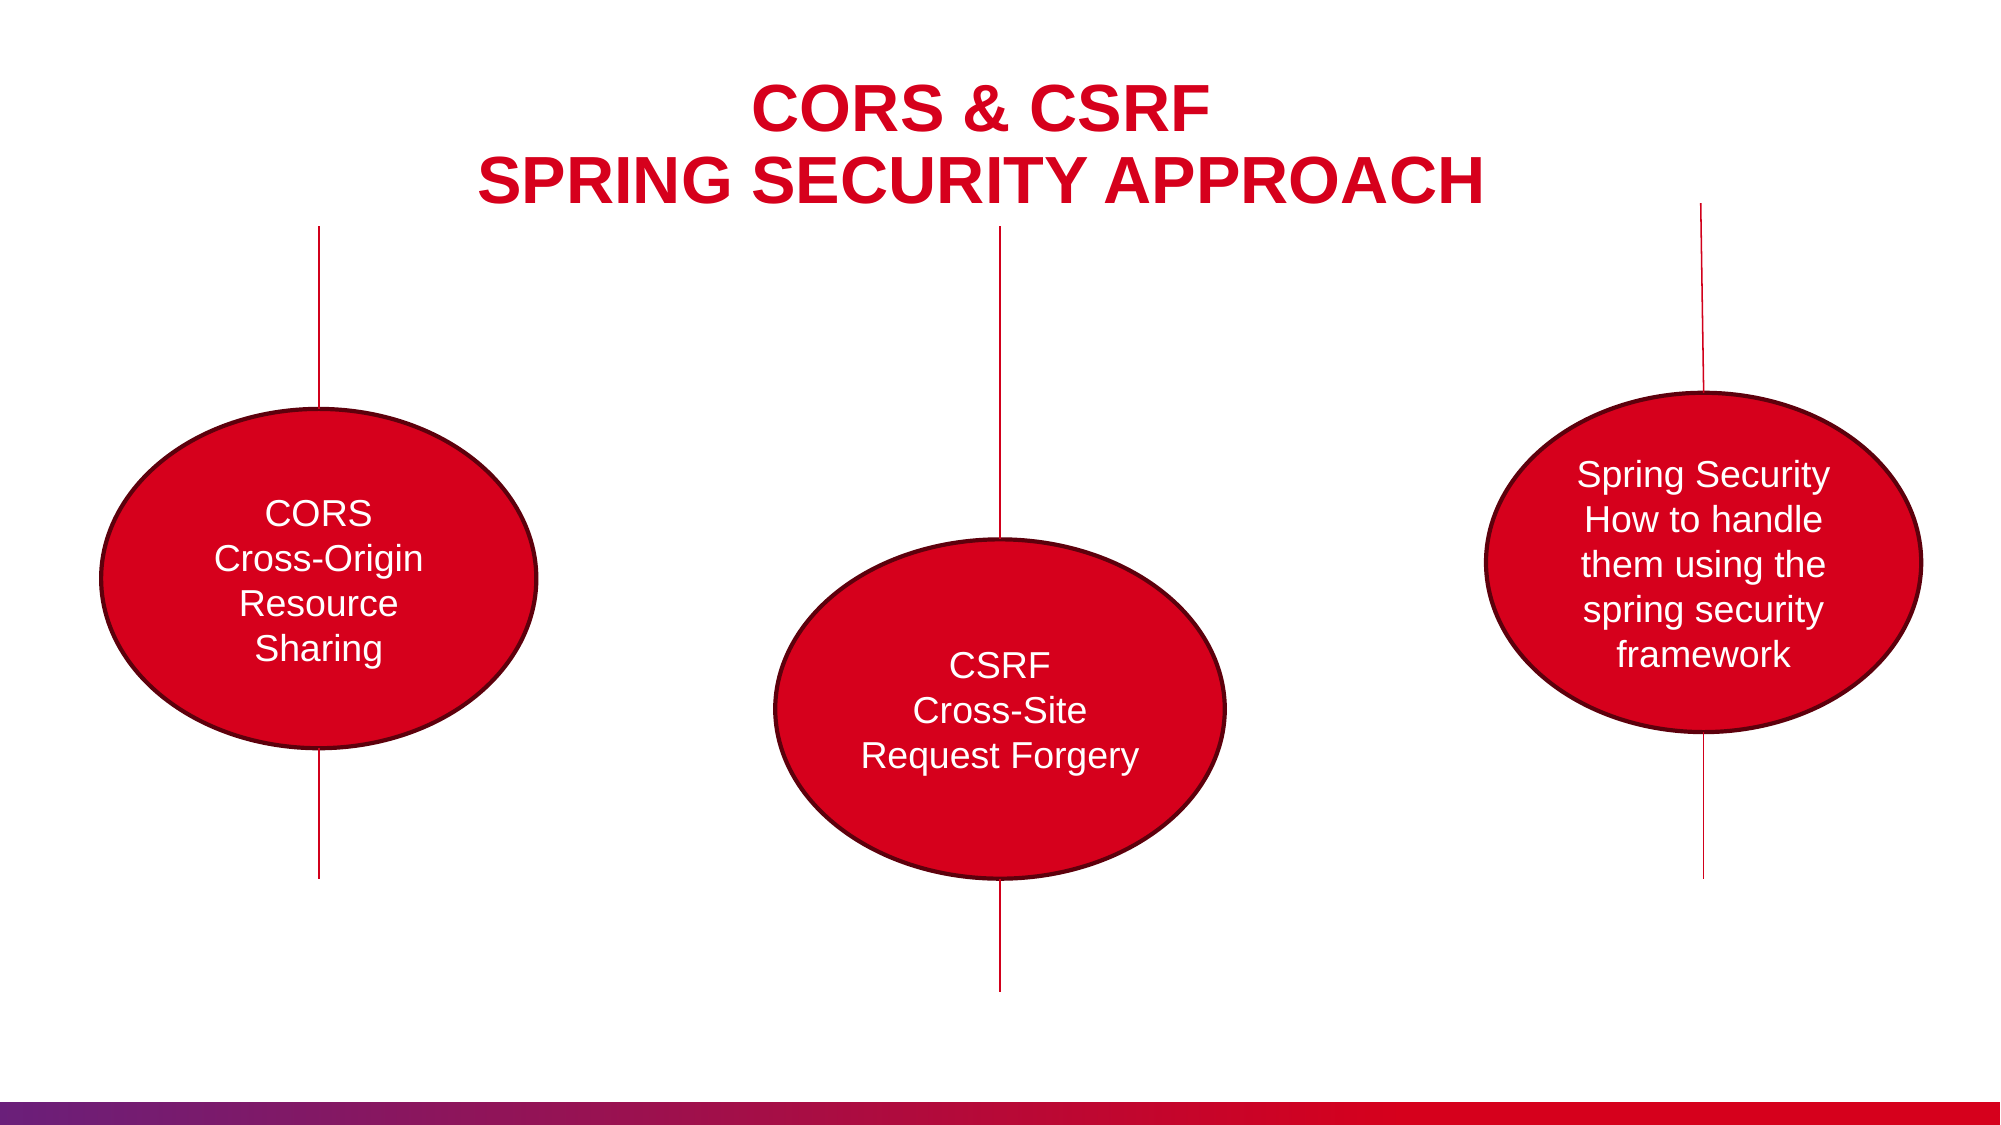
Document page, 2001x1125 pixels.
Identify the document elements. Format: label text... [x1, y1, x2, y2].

text_box CSRF Cross-Site Request Forgery [773, 537, 1227, 881]
text_box CORS Cross-Origin Resource Sharing [99, 406, 539, 751]
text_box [1700, 202, 1704, 394]
text_box Spring Security How to handle them using the spring security framework [1483, 390, 1924, 735]
title CORS & CSRF SPRING SECURITY APPROACH [137, 66, 1826, 155]
